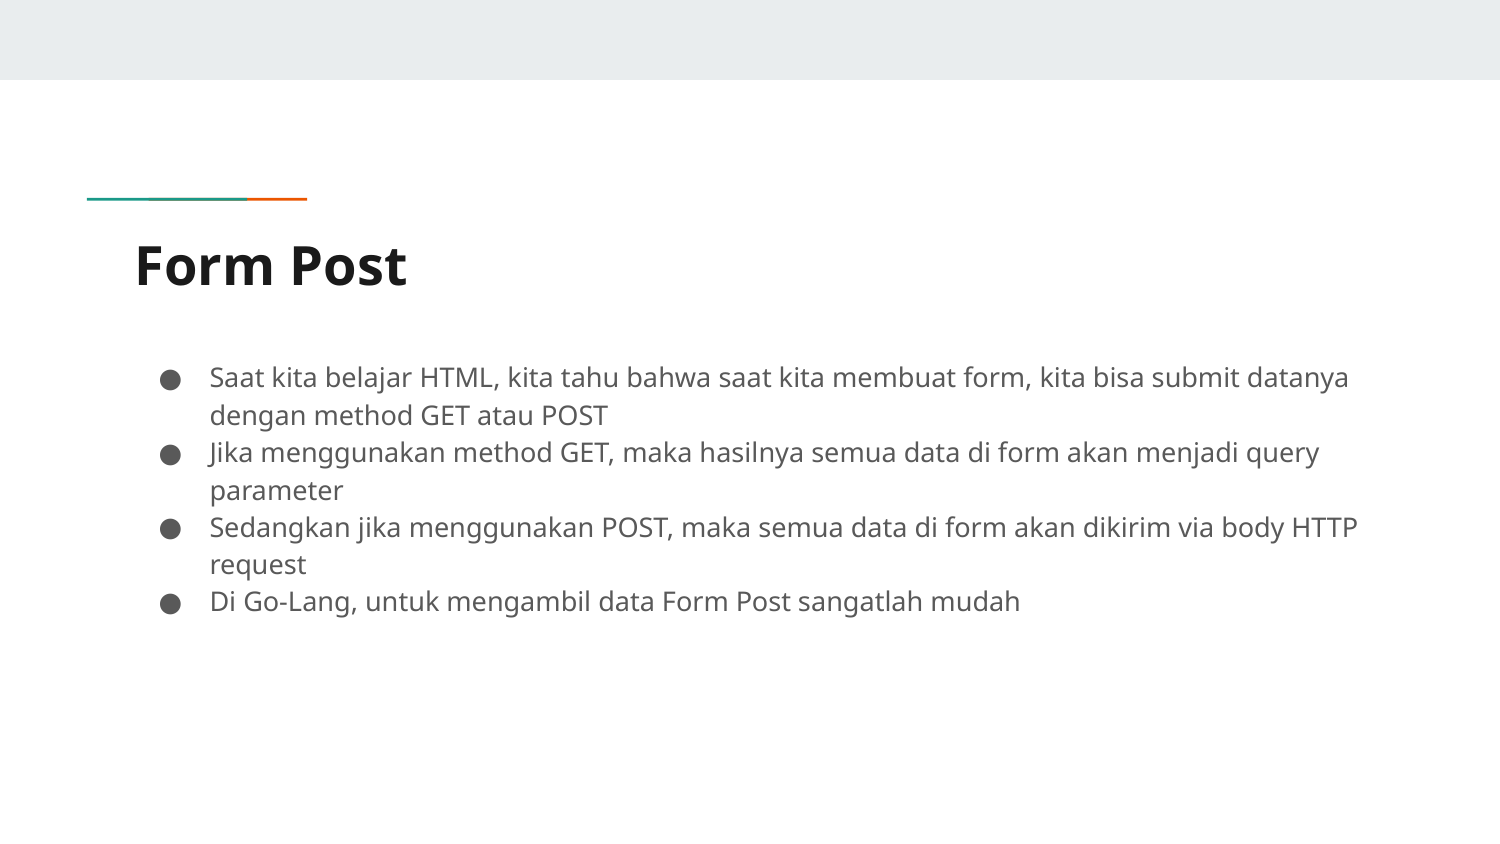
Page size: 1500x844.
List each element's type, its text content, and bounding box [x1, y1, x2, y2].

title Form Post [119, 216, 1381, 305]
list Saat kita belajar HTML, kita tahu bahwa saat kita membuat form, kita bisa submit datanya dengan method GET atau POST Jika menggunakan method GET, maka hasilnya semua data di form akan menjadi query parameter Sedangkan jika menggunakan POST, maka semua data di form akan dikirim via body HTTP request Di Go-Lang, untuk mengambil data Form Post sangatlah mudah [119, 341, 1381, 712]
